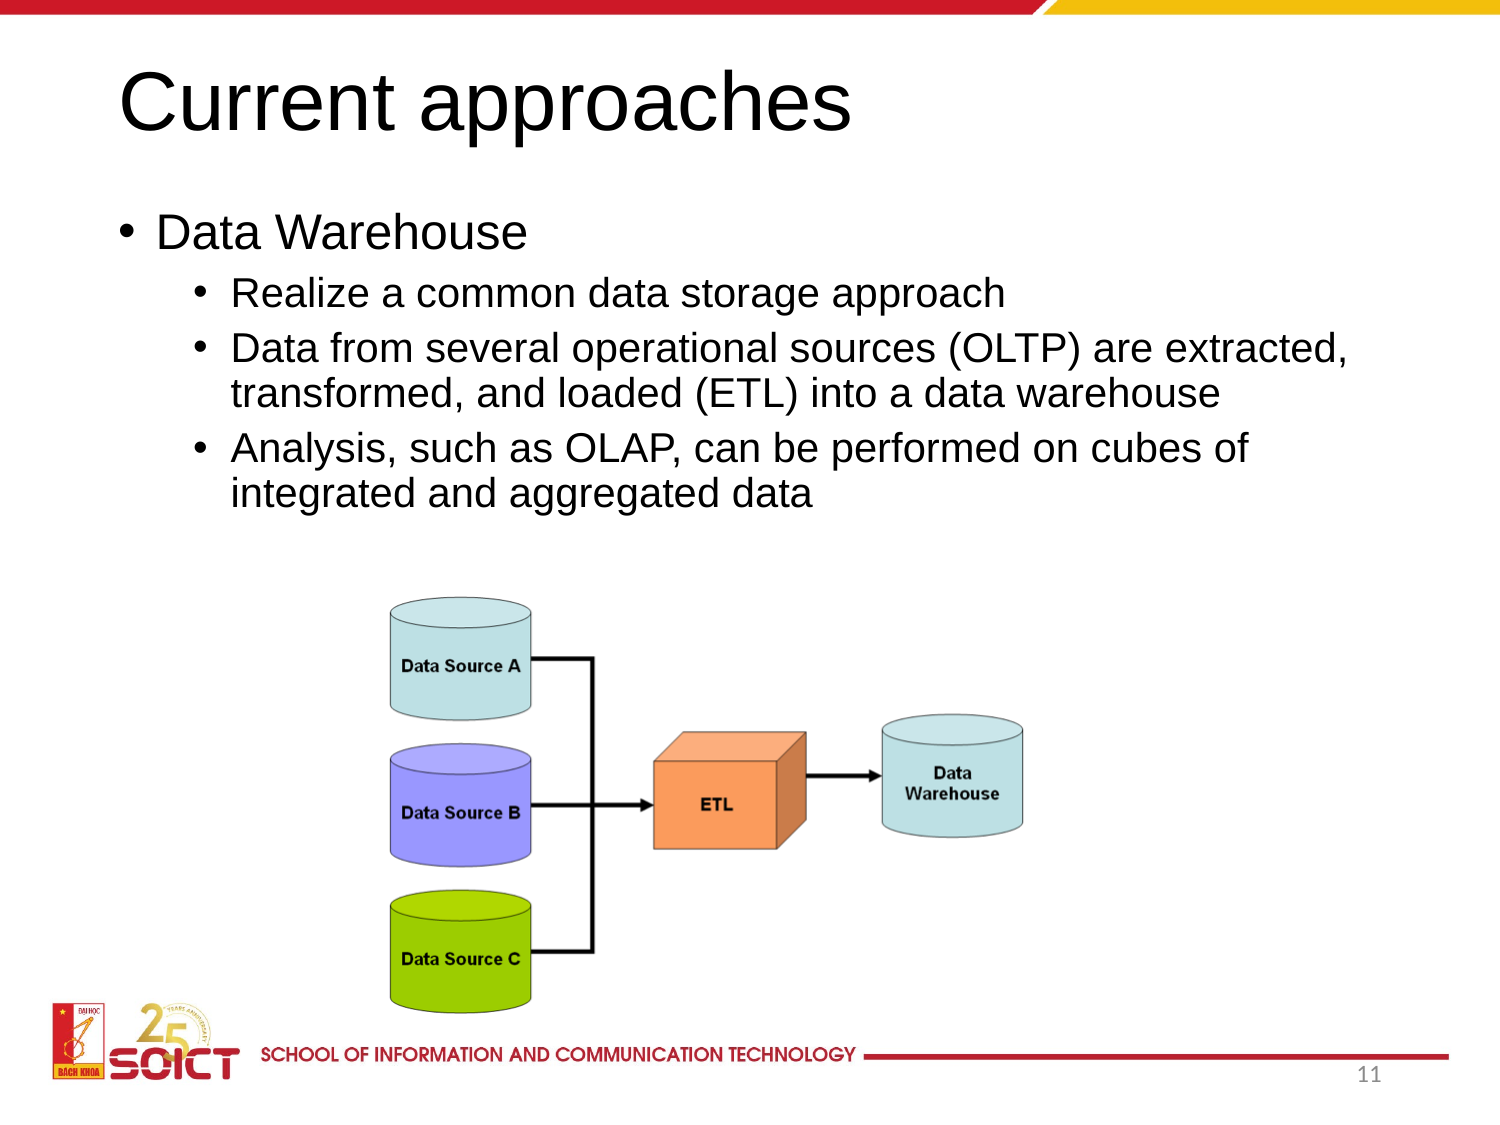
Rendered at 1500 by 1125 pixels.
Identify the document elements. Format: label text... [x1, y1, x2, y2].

picture [0, 0, 1500, 1125]
slide_number 11 [1059, 1042, 1397, 1103]
title Current approaches [103, 29, 1397, 179]
list Data Warehouse Realize a common data storage approach Data from several operational sources (OLTP) are extracted, transformed, and loaded (ETL) into a data warehouse Analysis, such as OLAP, can be performed on cubes of integrated and aggregated data [103, 199, 1397, 1014]
